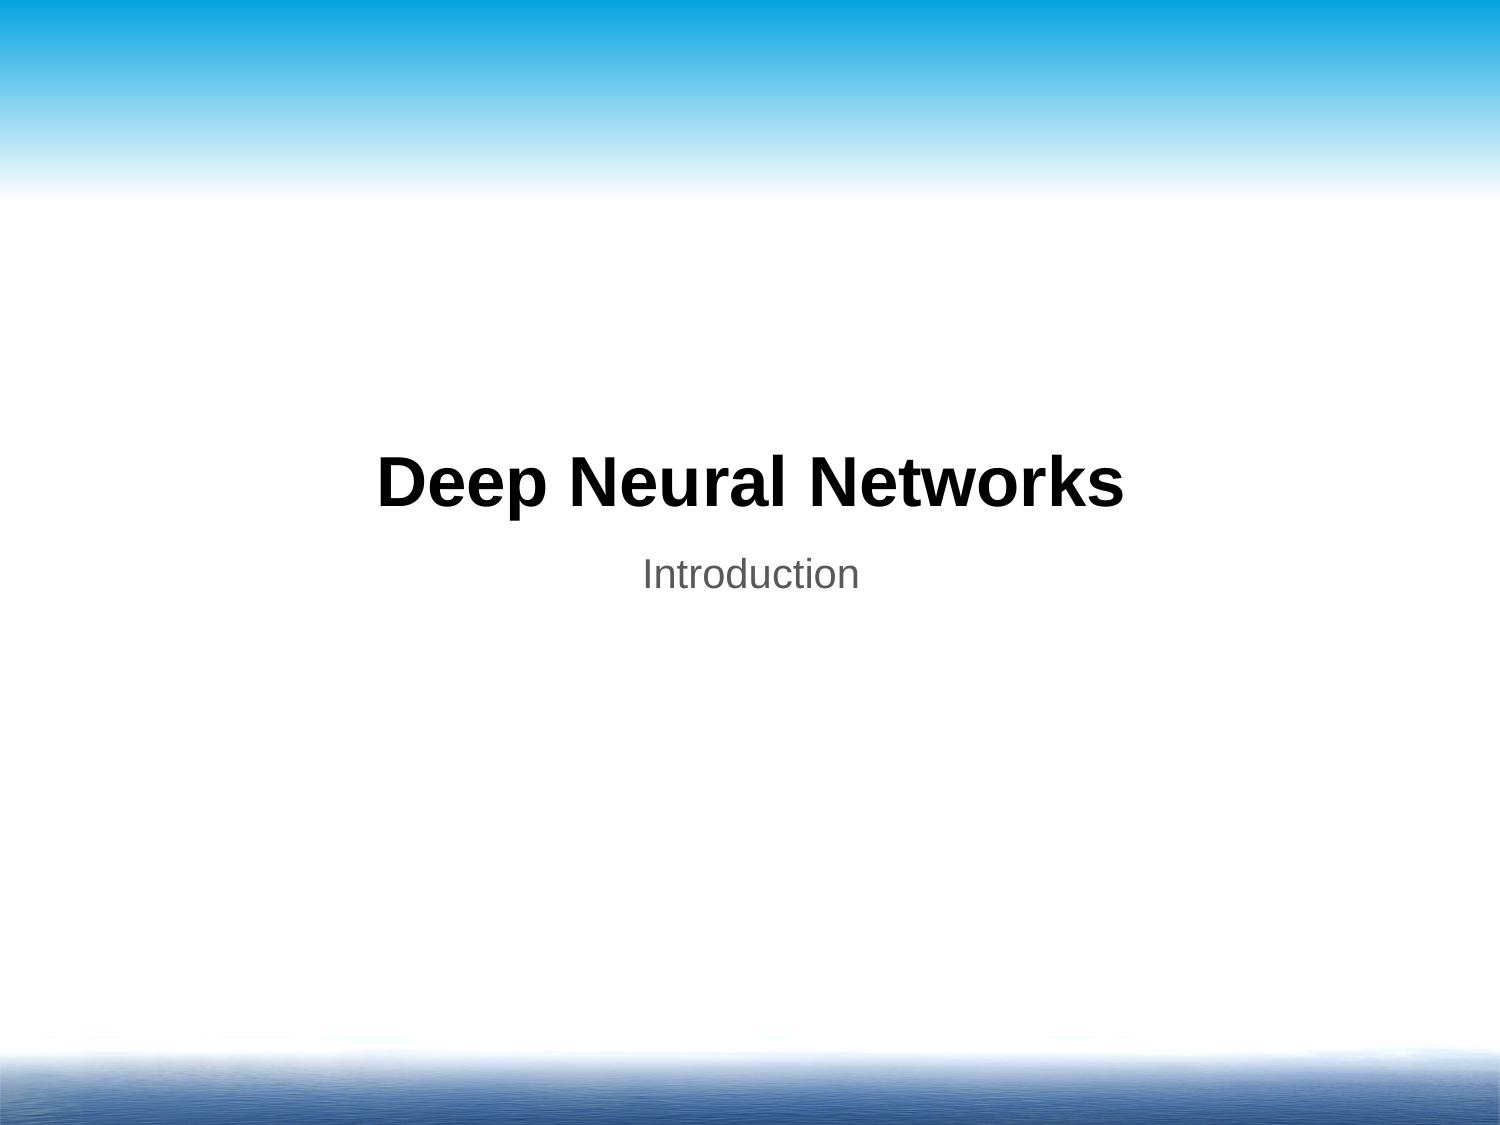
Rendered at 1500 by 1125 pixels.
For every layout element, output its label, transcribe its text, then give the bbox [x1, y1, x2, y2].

list Deep Neural Networks [77, 428, 1426, 531]
picture [0, 1037, 1500, 1125]
list Introduction [77, 539, 1426, 612]
